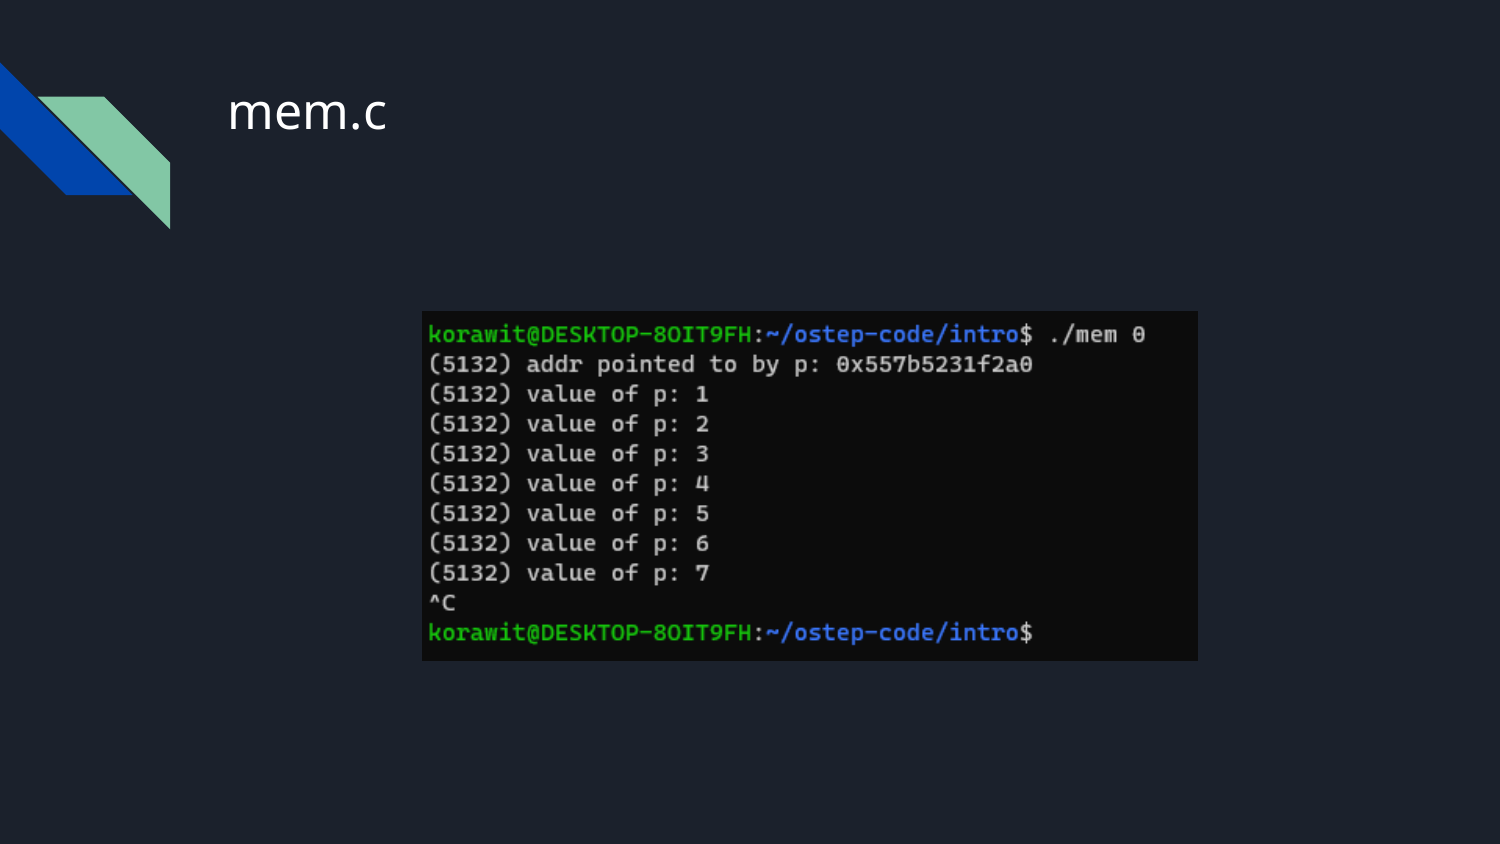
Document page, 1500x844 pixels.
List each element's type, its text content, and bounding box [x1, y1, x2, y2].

picture [422, 311, 1198, 661]
title mem.c [212, 64, 1368, 215]
